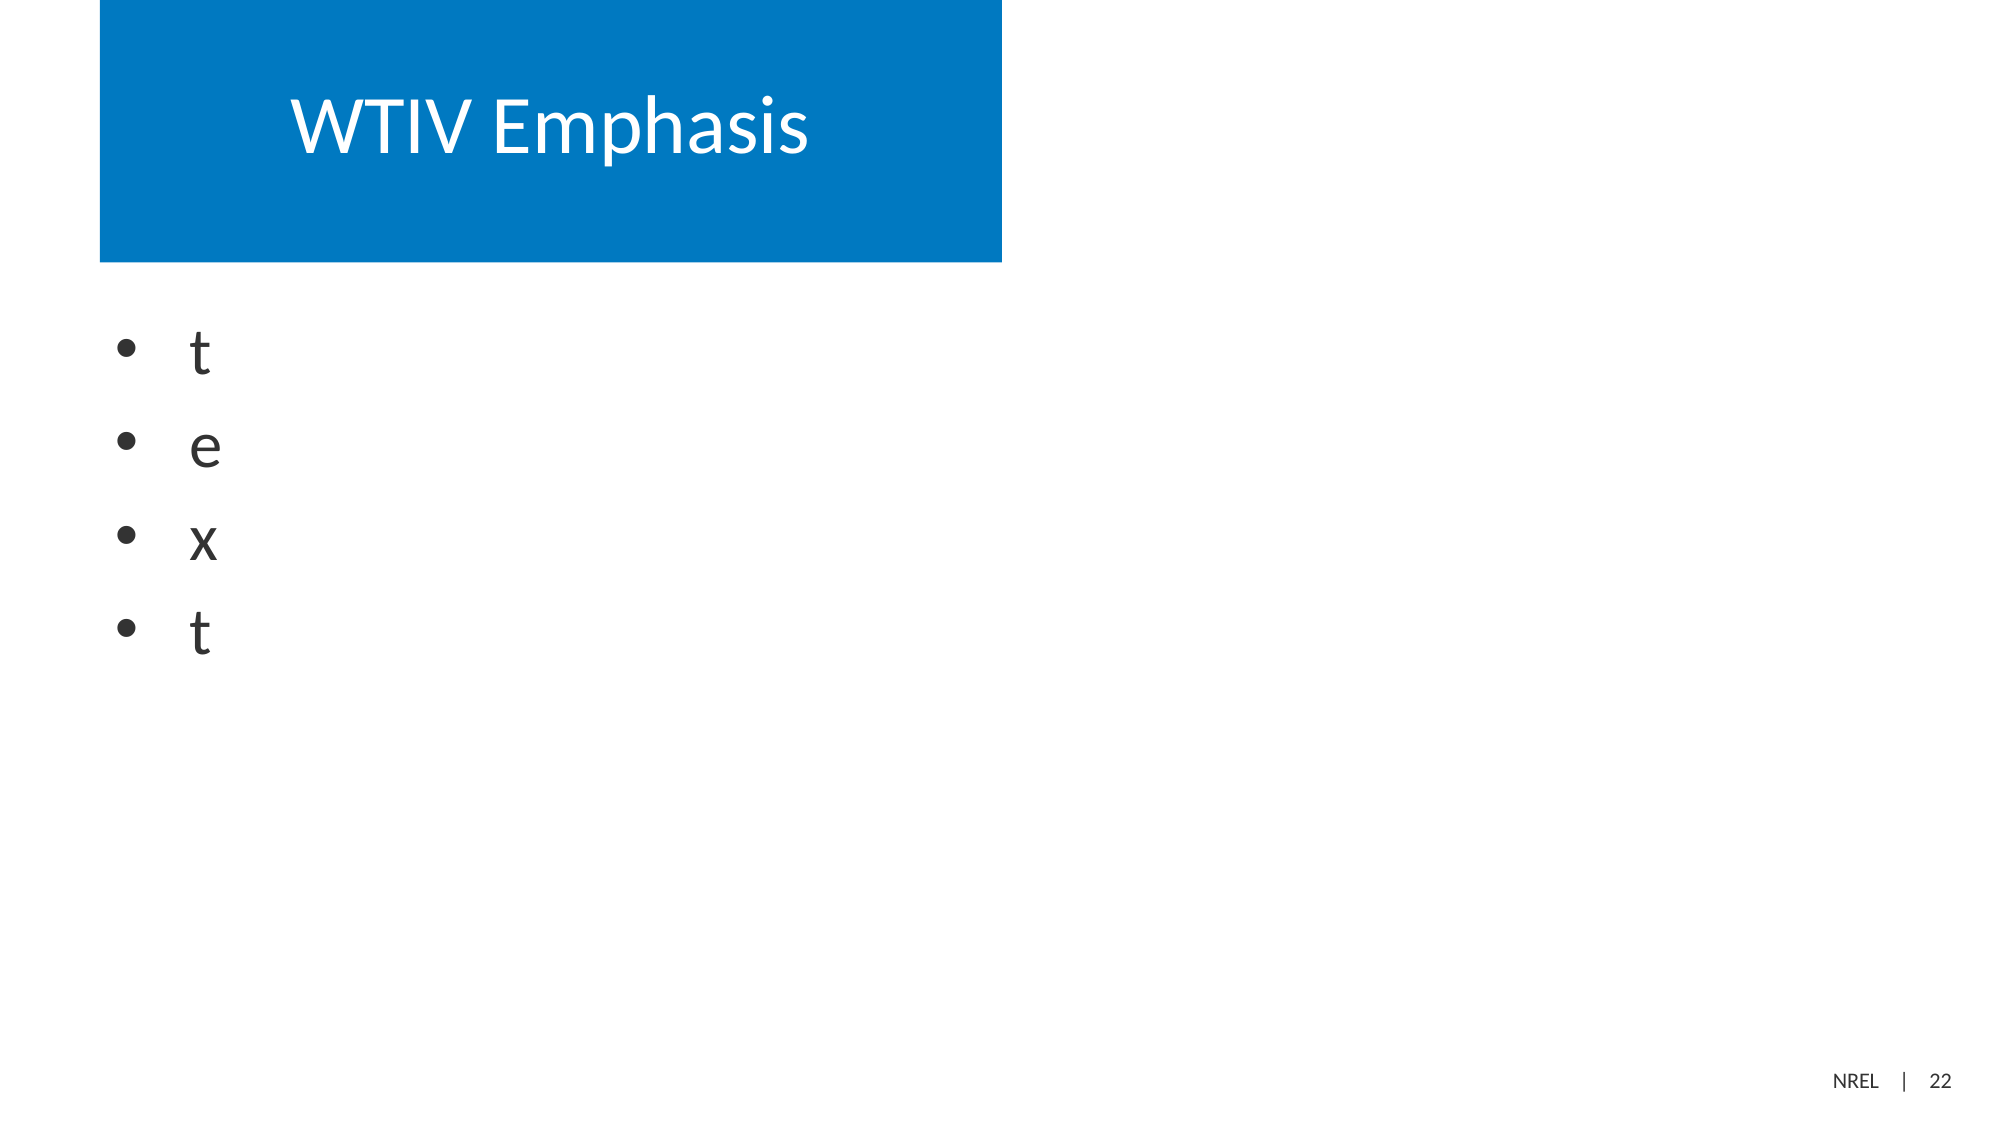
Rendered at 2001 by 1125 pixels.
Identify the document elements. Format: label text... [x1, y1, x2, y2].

list t e x t [99, 299, 1876, 1039]
title WTIV Emphasis [99, 0, 1002, 263]
